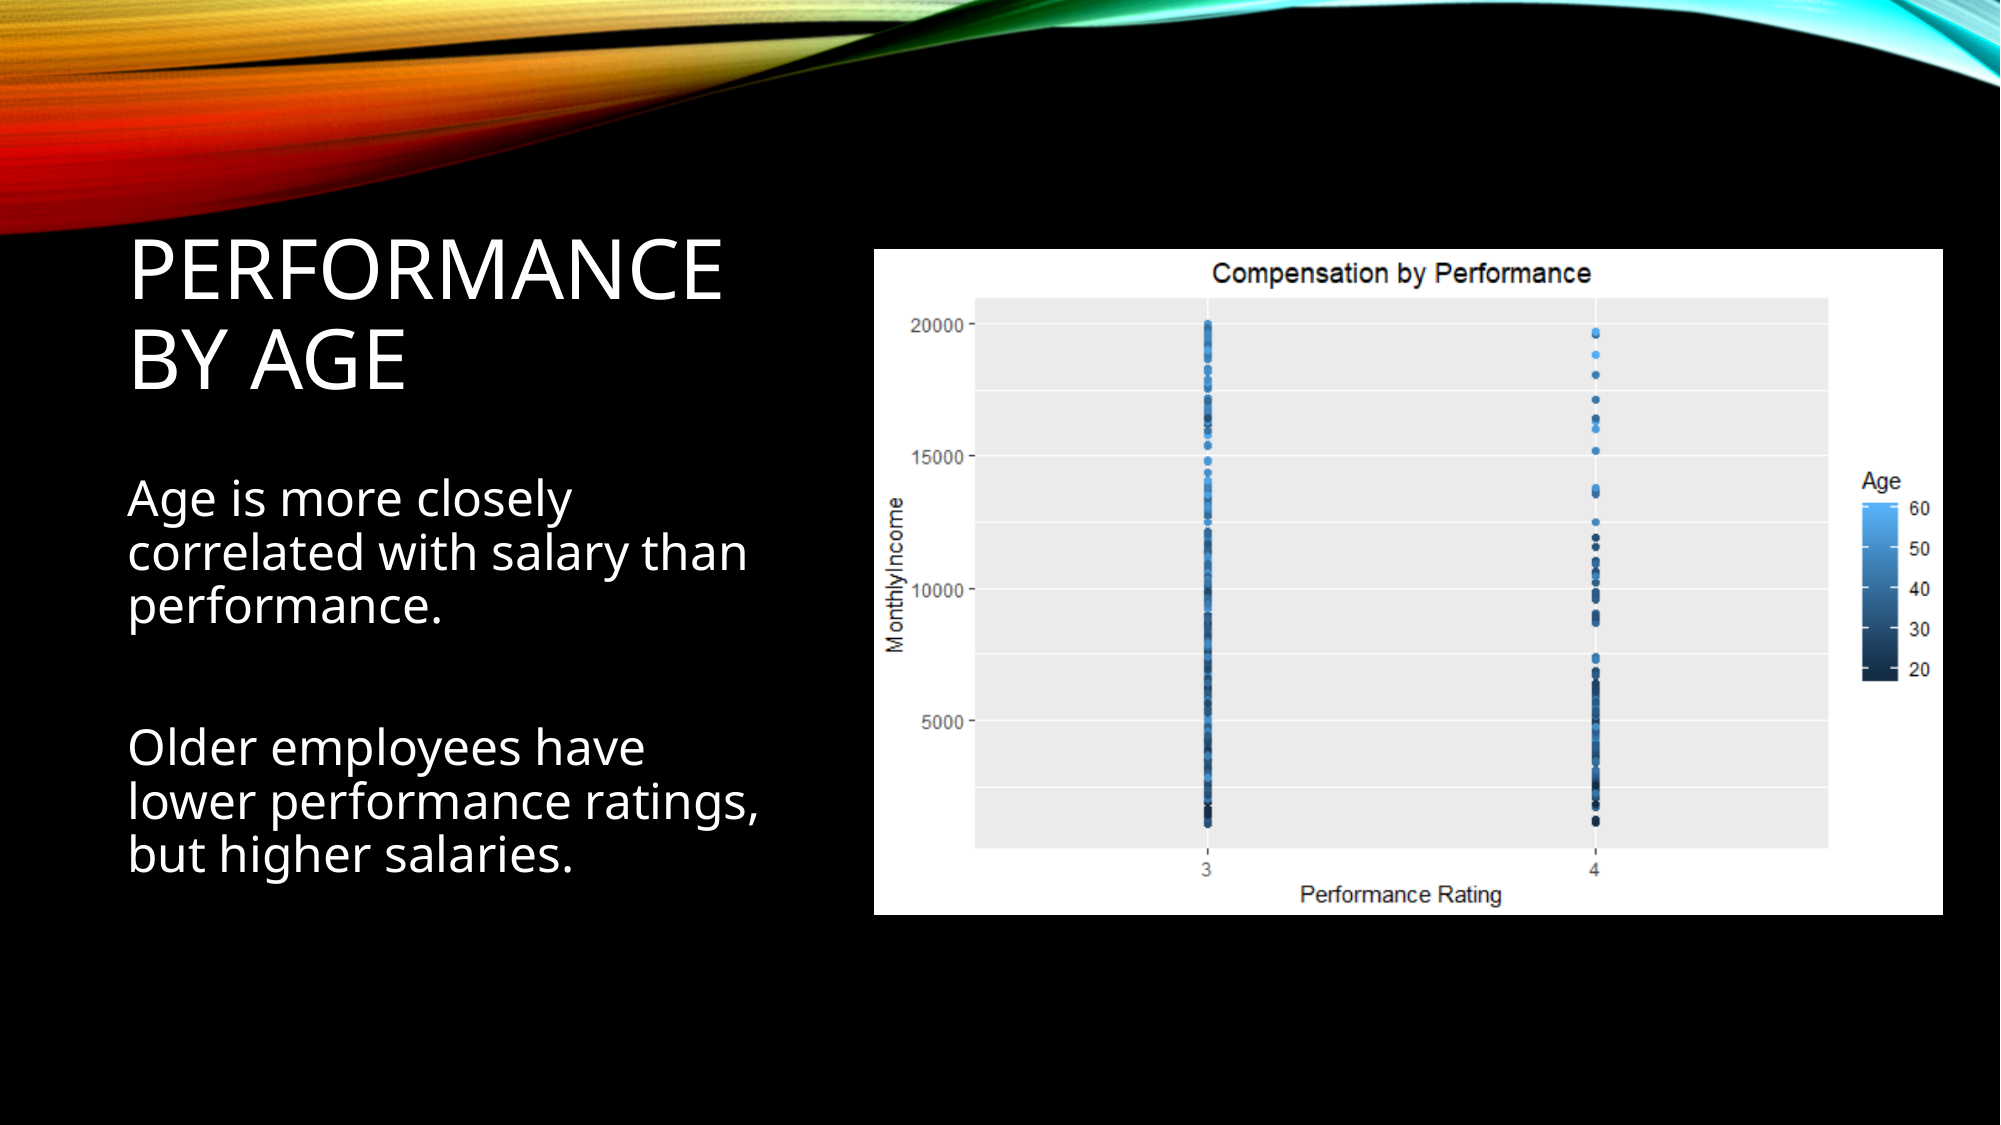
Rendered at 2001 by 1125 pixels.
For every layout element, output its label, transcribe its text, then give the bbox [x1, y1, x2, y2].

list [874, 249, 1943, 915]
list Age is more closely correlated with salary than performance. Older employees have lower performance ratings, but higher salaries. [112, 414, 788, 923]
title Performance by Age [112, 152, 788, 414]
picture [0, 0, 2000, 237]
